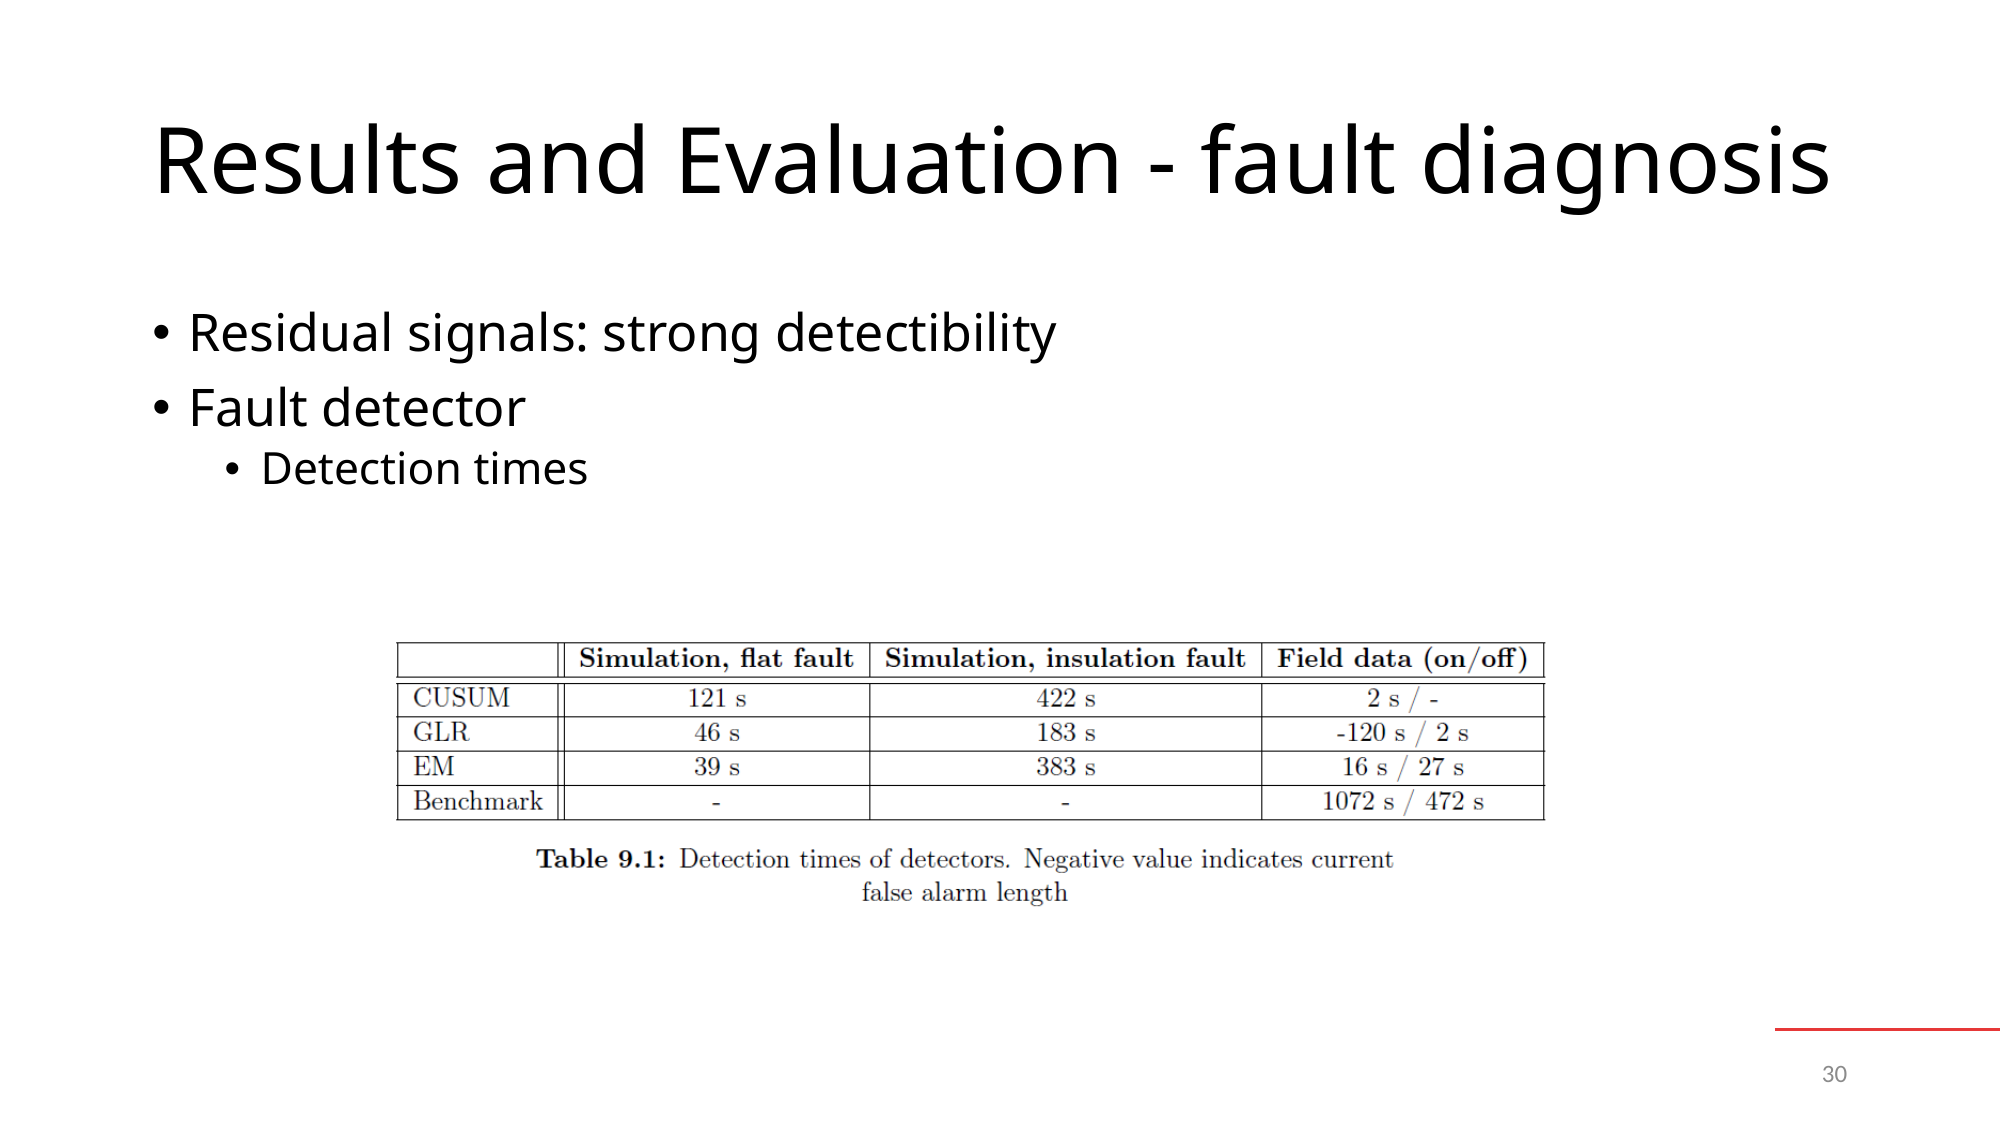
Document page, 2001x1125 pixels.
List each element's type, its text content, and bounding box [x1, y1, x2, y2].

picture [393, 638, 1555, 918]
title Results and Evaluation - fault diagnosis [137, 55, 1863, 273]
slide_number 30 [1412, 1042, 1863, 1103]
list Residual signals: strong detectibility Fault detector Detection times [137, 299, 1112, 535]
